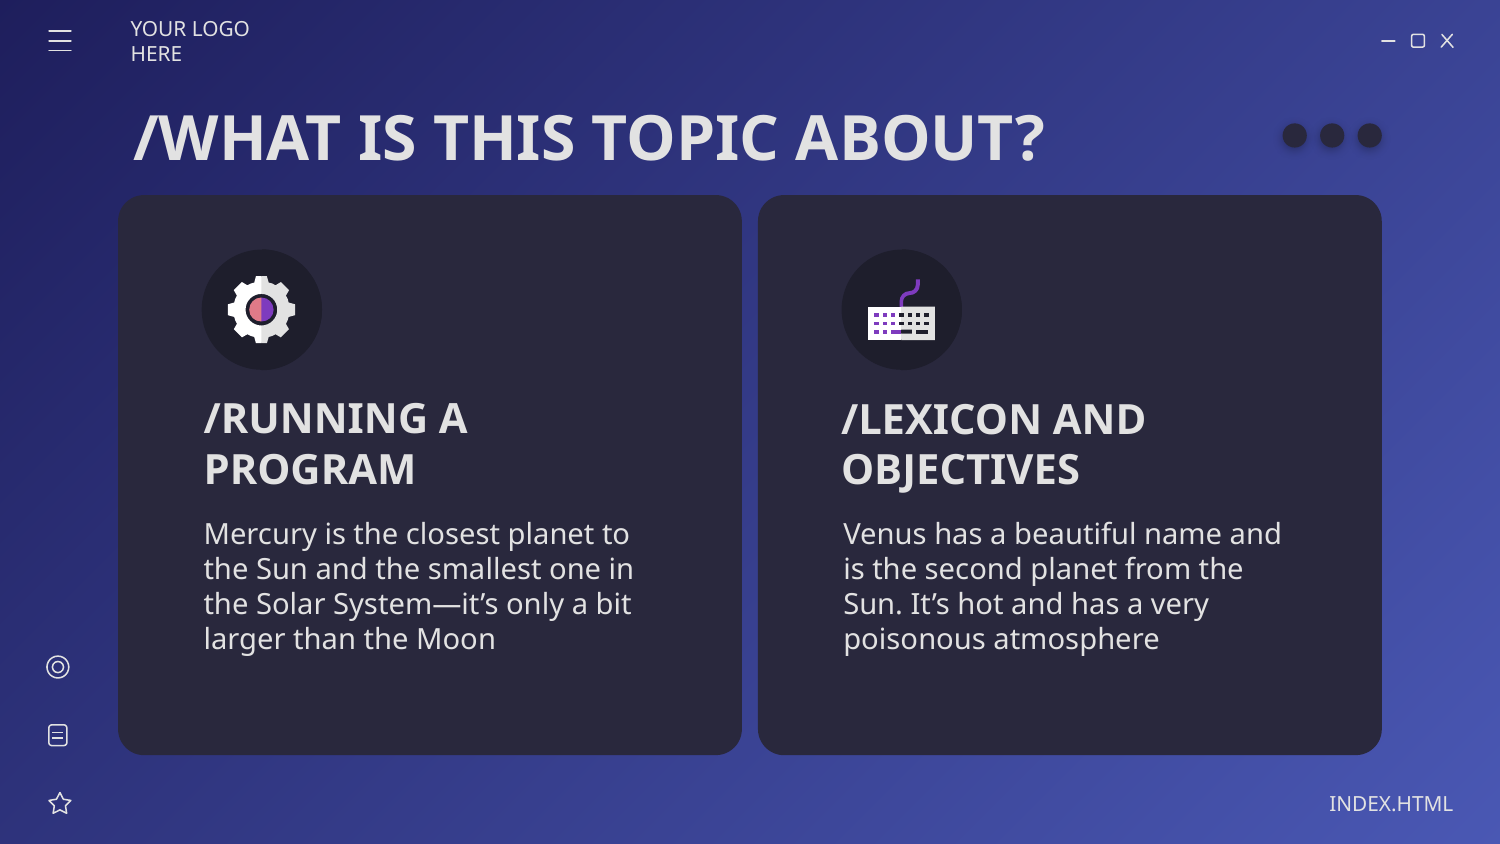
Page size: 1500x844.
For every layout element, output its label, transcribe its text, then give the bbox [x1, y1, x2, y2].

subtitle Venus has a beautiful name and is the second planet from the Sun. It’s hot and has a very poisonous atmosphere [828, 480, 1312, 690]
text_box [46, 655, 72, 814]
text_box YOUR LOGO HERE [130, 17, 306, 64]
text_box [867, 279, 936, 341]
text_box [1282, 123, 1383, 148]
text_box [46, 27, 74, 32]
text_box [227, 275, 296, 344]
subtitle /LEXICON AND OBJECTIVES [840, 419, 1324, 466]
subtitle INDEX.HTML [1278, 780, 1453, 826]
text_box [48, 30, 72, 51]
subtitle /RUNNING A PROGRAM [188, 404, 672, 481]
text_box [840, 249, 963, 371]
title /WHAT IS THIS TOPIC ABOUT? [118, 88, 1382, 183]
subtitle Mercury is the closest planet to the Sun and the smallest one in the Solar System—it’s only a bit larger than the Moon [188, 481, 672, 690]
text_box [200, 249, 323, 371]
